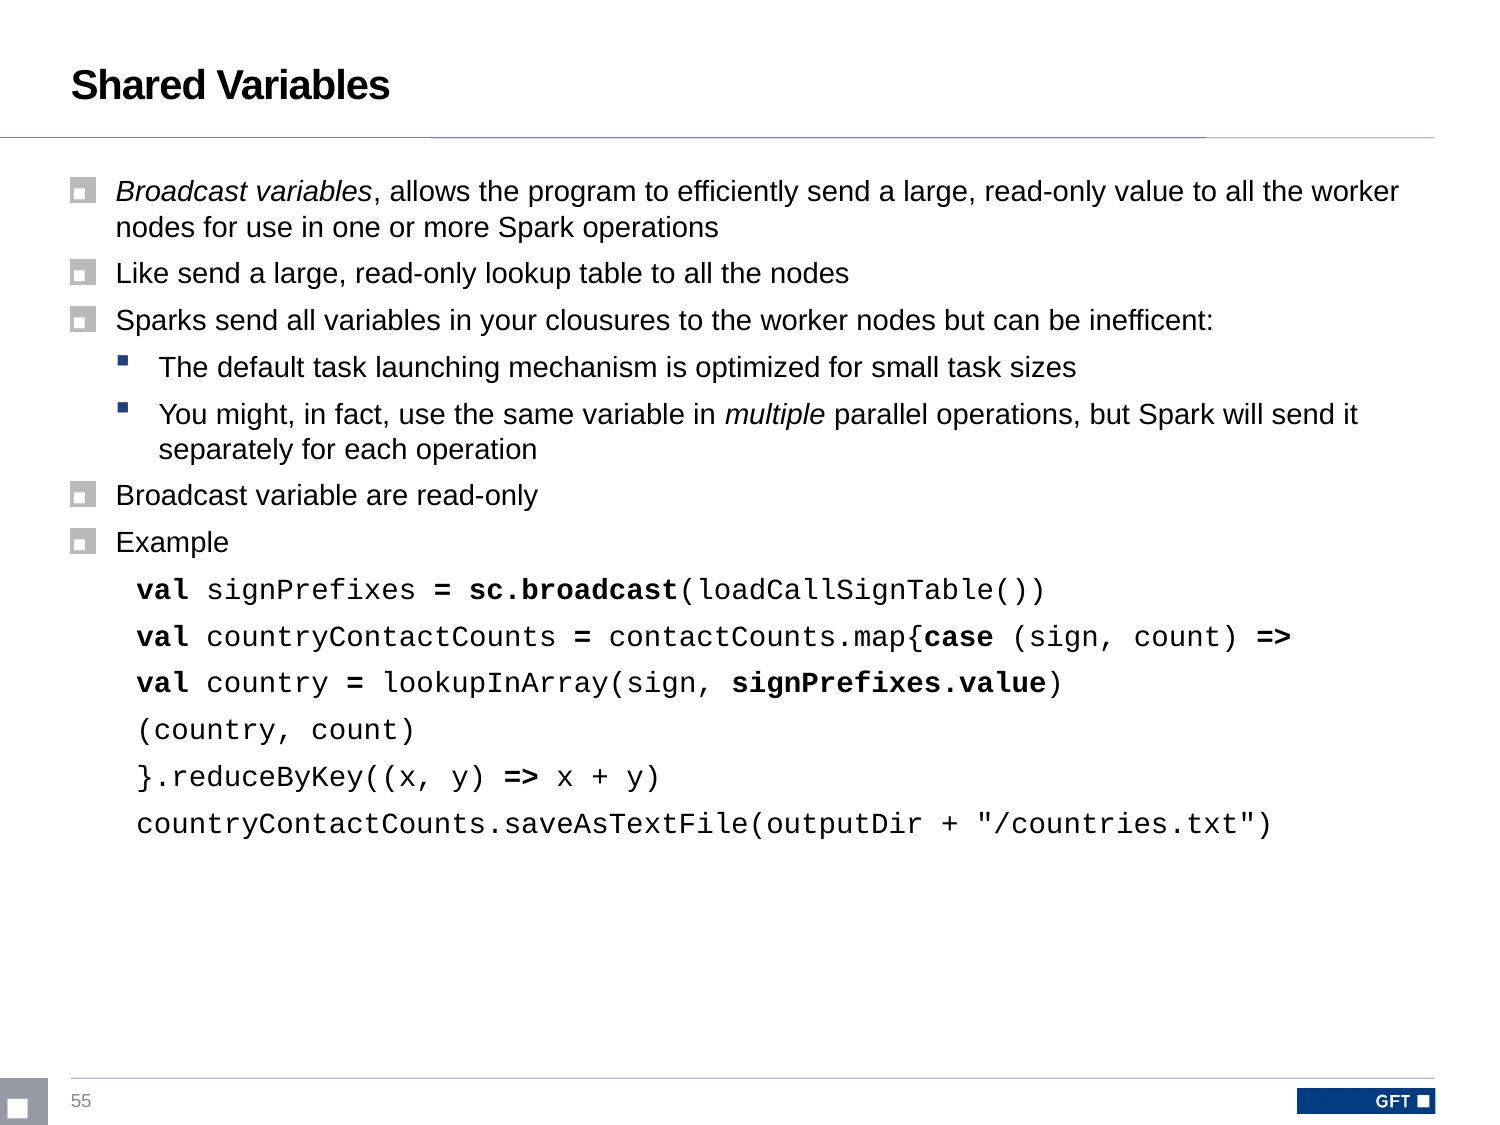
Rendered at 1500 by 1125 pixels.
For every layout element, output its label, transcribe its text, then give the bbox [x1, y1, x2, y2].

list Broadcast variables, allows the program to efficiently send a large, read-only value to all the worker nodes for use in one or more Spark operations Like send a large, read-only lookup table to all the nodes Sparks send all variables in your clousures to the worker nodes but can be inefficent: The default task launching mechanism is optimized for small task sizes You might, in fact, use the same variable in multiple parallel operations, but Spark will send it separately for each operation Broadcast variable are read-only Example val signPrefixes = sc.broadcast(loadCallSignTable()) val countryContactCounts = contactCounts.map{case (sign, count) => val country = lookupInArray(sign, signPrefixes.value) (country, count) }.reduceByKey((x, y) => x + y) countryContactCounts.saveAsTextFile(outputDir + "/countries.txt") [70, 172, 1432, 1055]
picture [70, 259, 96, 285]
title Shared Variables [70, 66, 1447, 120]
slide_number 55 [70, 1089, 130, 1113]
picture [70, 528, 96, 554]
picture [70, 177, 96, 203]
picture [70, 306, 96, 332]
picture [1297, 1088, 1436, 1114]
picture [70, 481, 96, 507]
